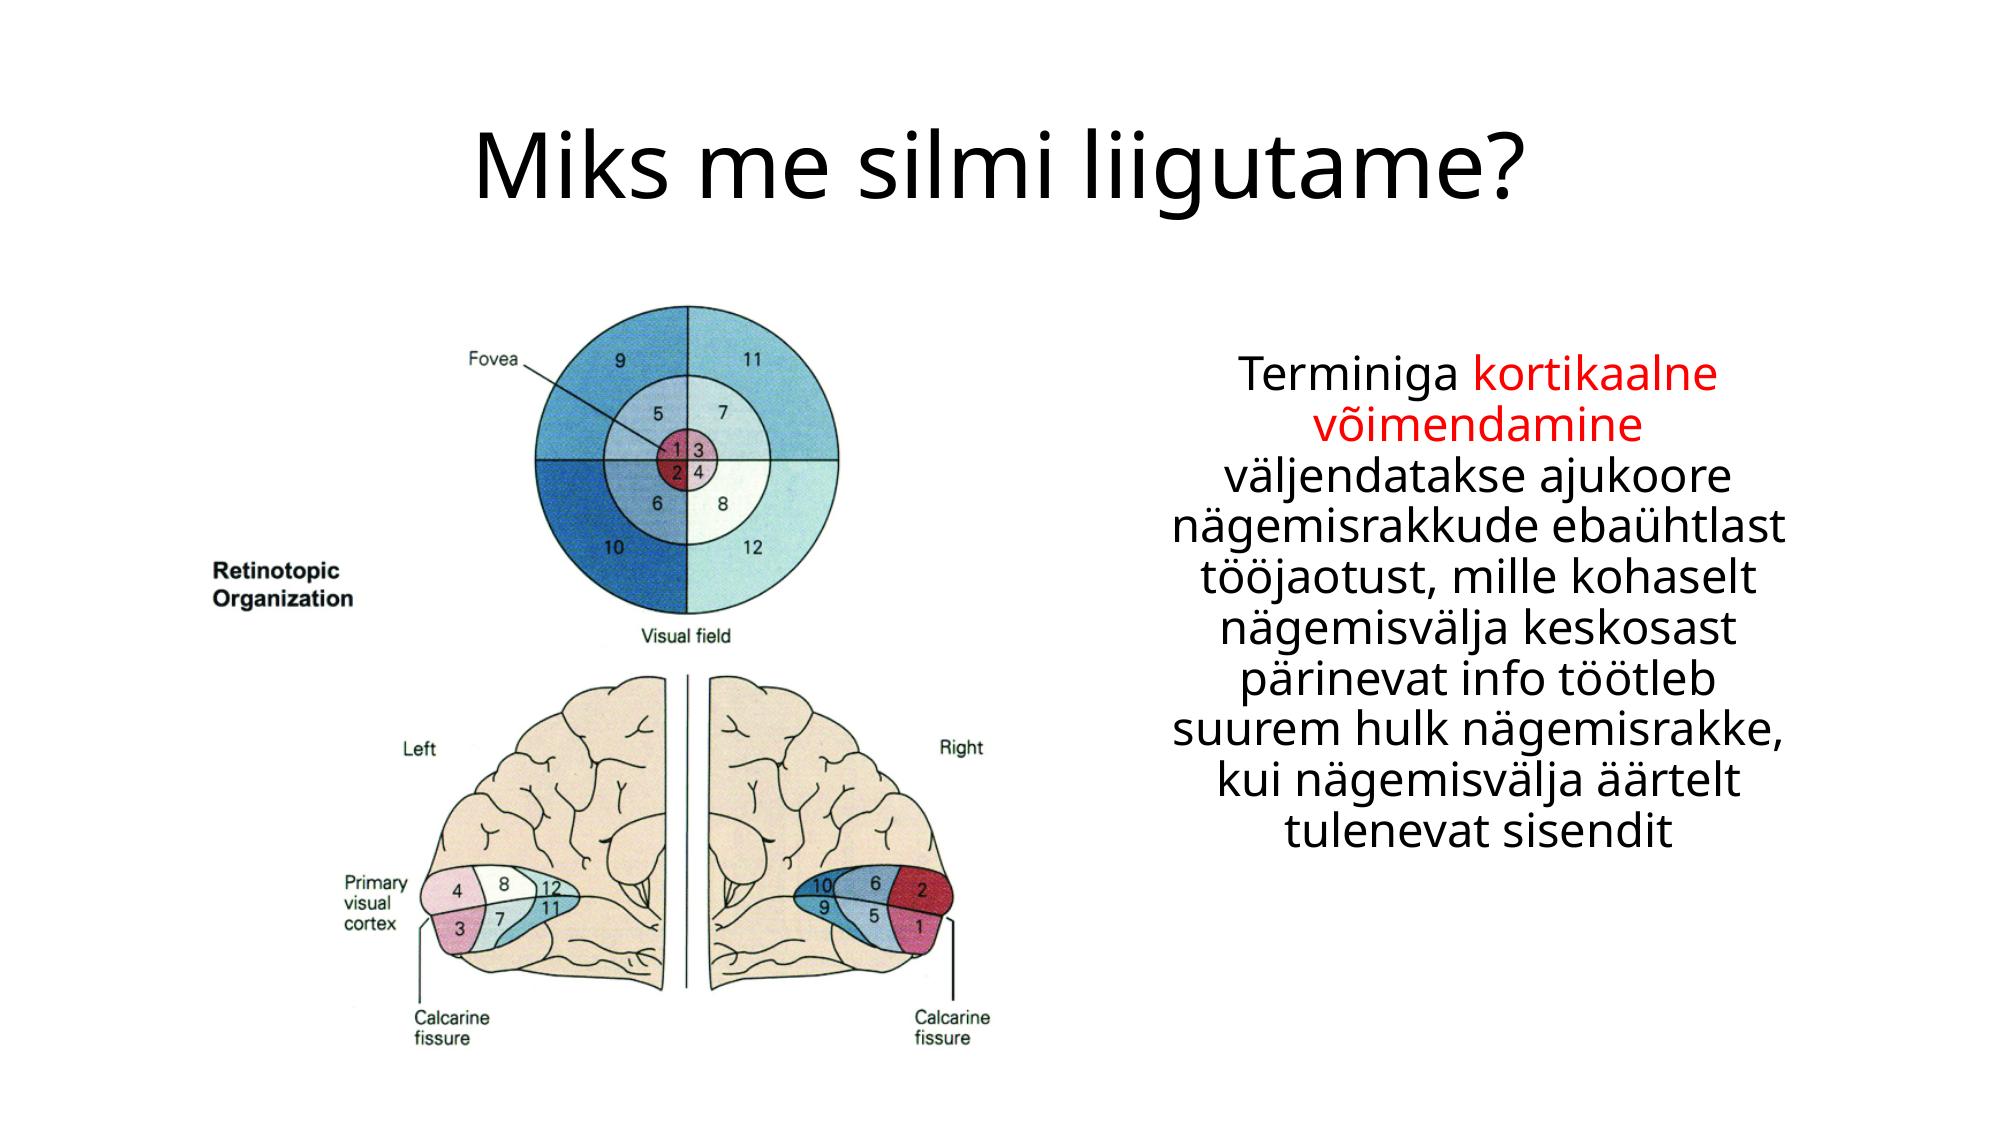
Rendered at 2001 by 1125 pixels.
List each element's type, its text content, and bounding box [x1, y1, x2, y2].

picture [202, 289, 1000, 1055]
list Terminiga kortikaalne võimendamine väljendatakse ajukoore nägemisrakkude ebaühtlast tööjaotust, mille kohaselt nägemisvälja keskosast pärinevat info töötleb suurem hulk nägemisrakke, kui nägemisvälja äärtelt tulenevat sisendit [1144, 342, 1814, 941]
title Miks me silmi liigutame? [137, 59, 1863, 278]
